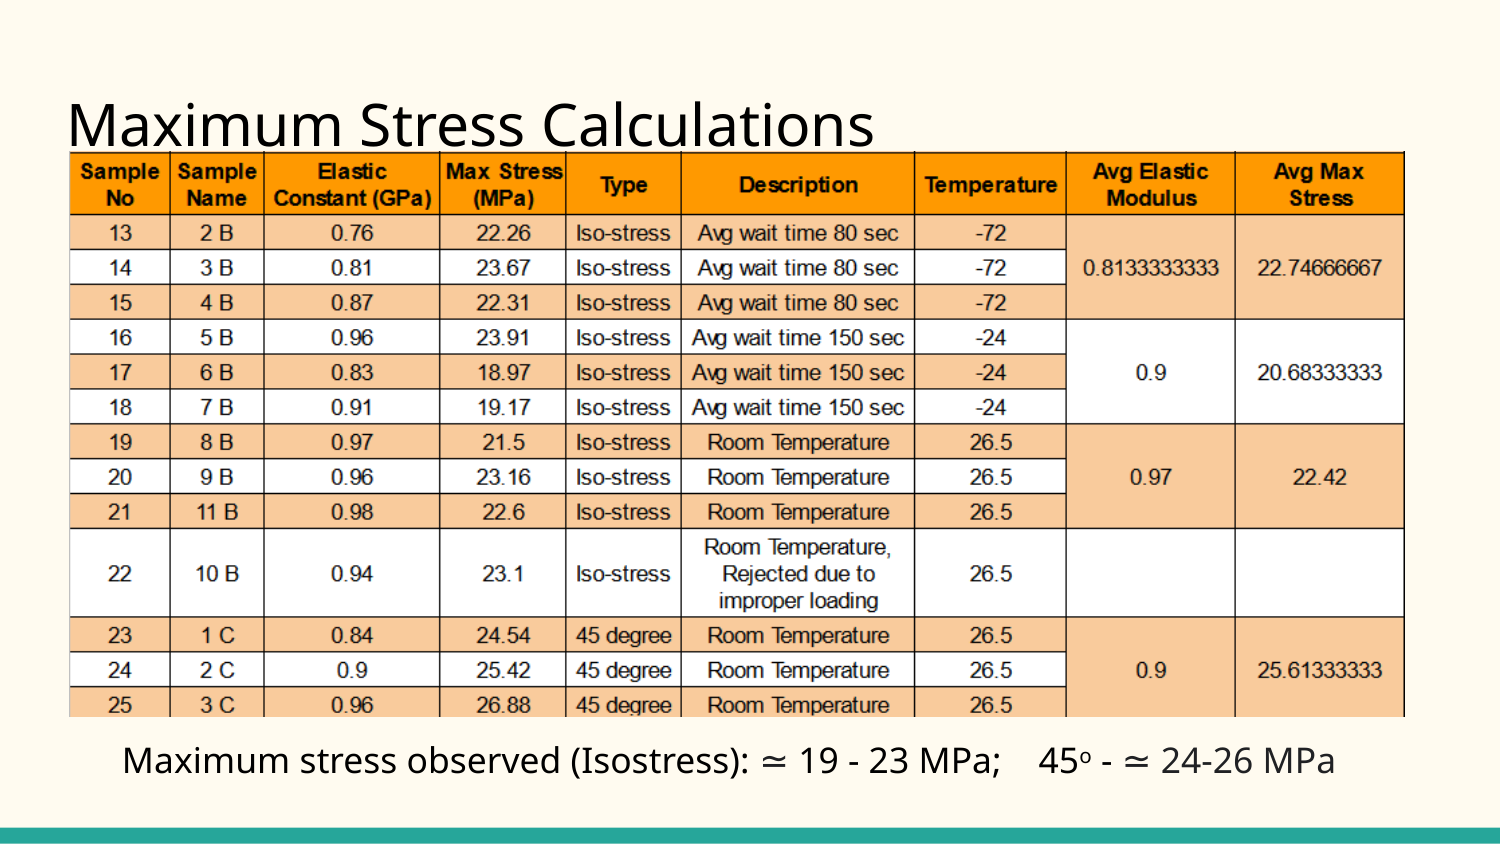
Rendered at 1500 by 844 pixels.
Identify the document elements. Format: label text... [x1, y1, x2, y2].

picture [69, 151, 1405, 718]
list Maximum stress observed (Isostress): ≃ 19 - 23 MPa; 45o - ≃ 24-26 MPa [106, 725, 1367, 796]
title Maximum Stress Calculations [51, 72, 1449, 174]
